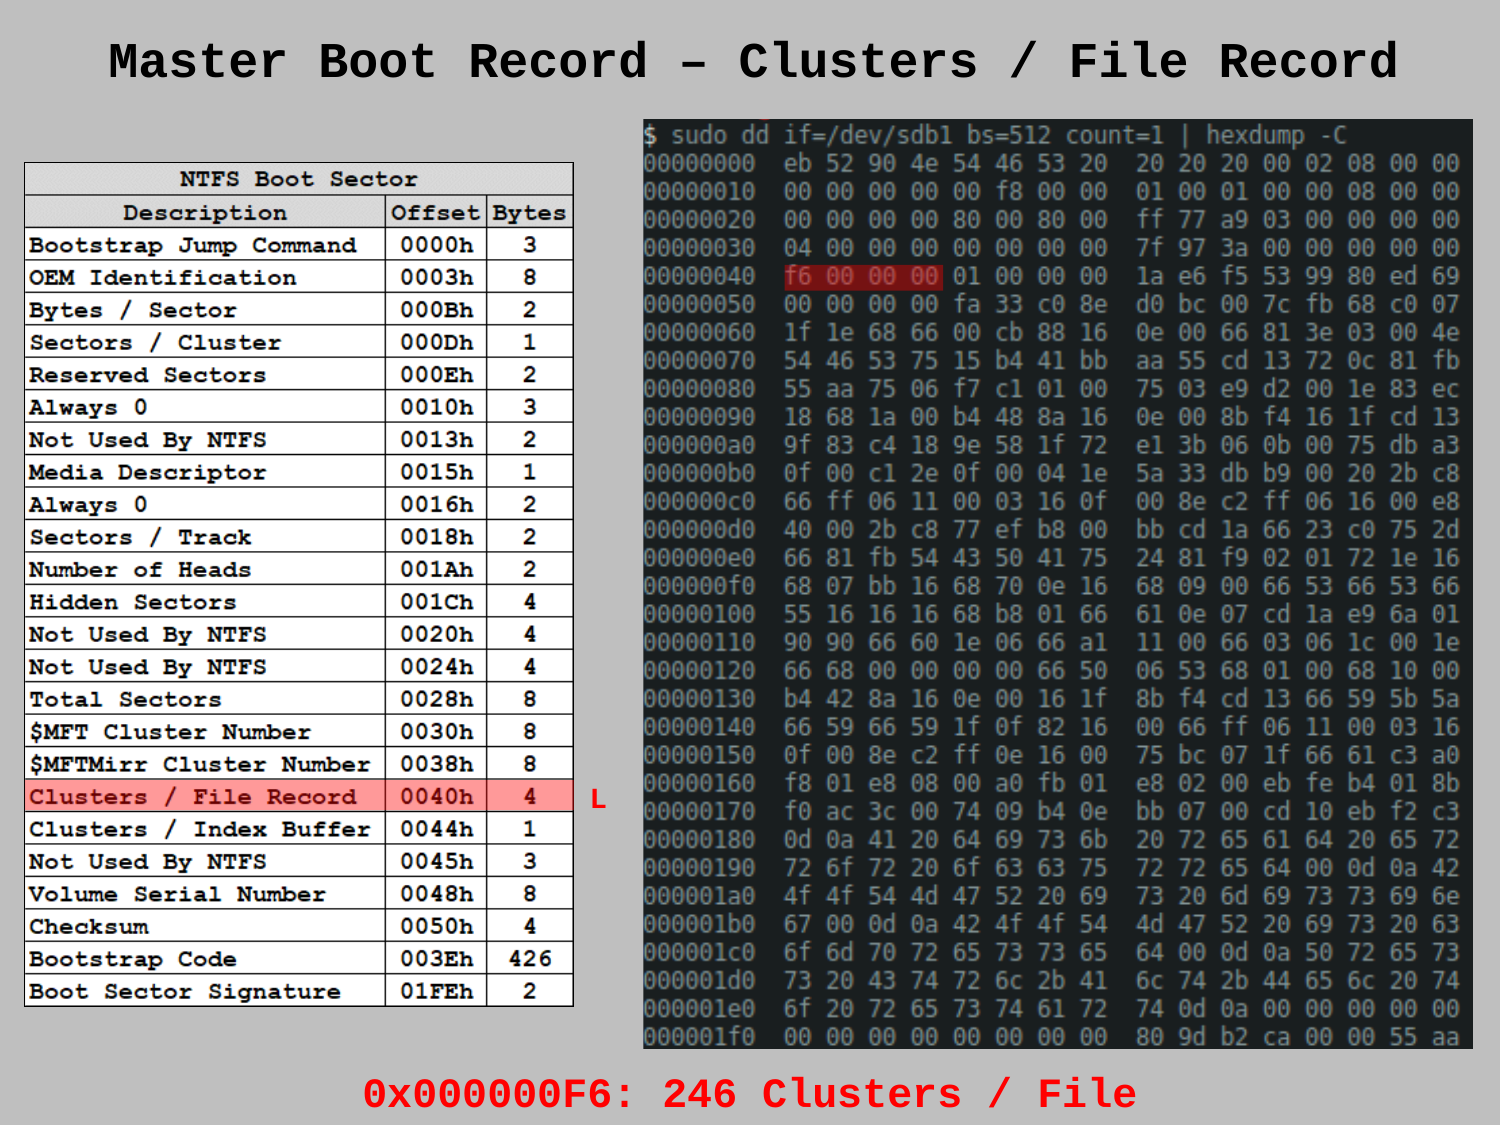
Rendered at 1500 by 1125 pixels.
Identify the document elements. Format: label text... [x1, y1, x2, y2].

picture [24, 162, 574, 1007]
picture [643, 118, 1474, 1049]
text_box Master Boot Record – Clusters / File Record [85, 9, 1421, 106]
text_box L [578, 771, 622, 822]
text_box 0x000000F6: 246 Clusters / File [347, 1058, 1153, 1123]
